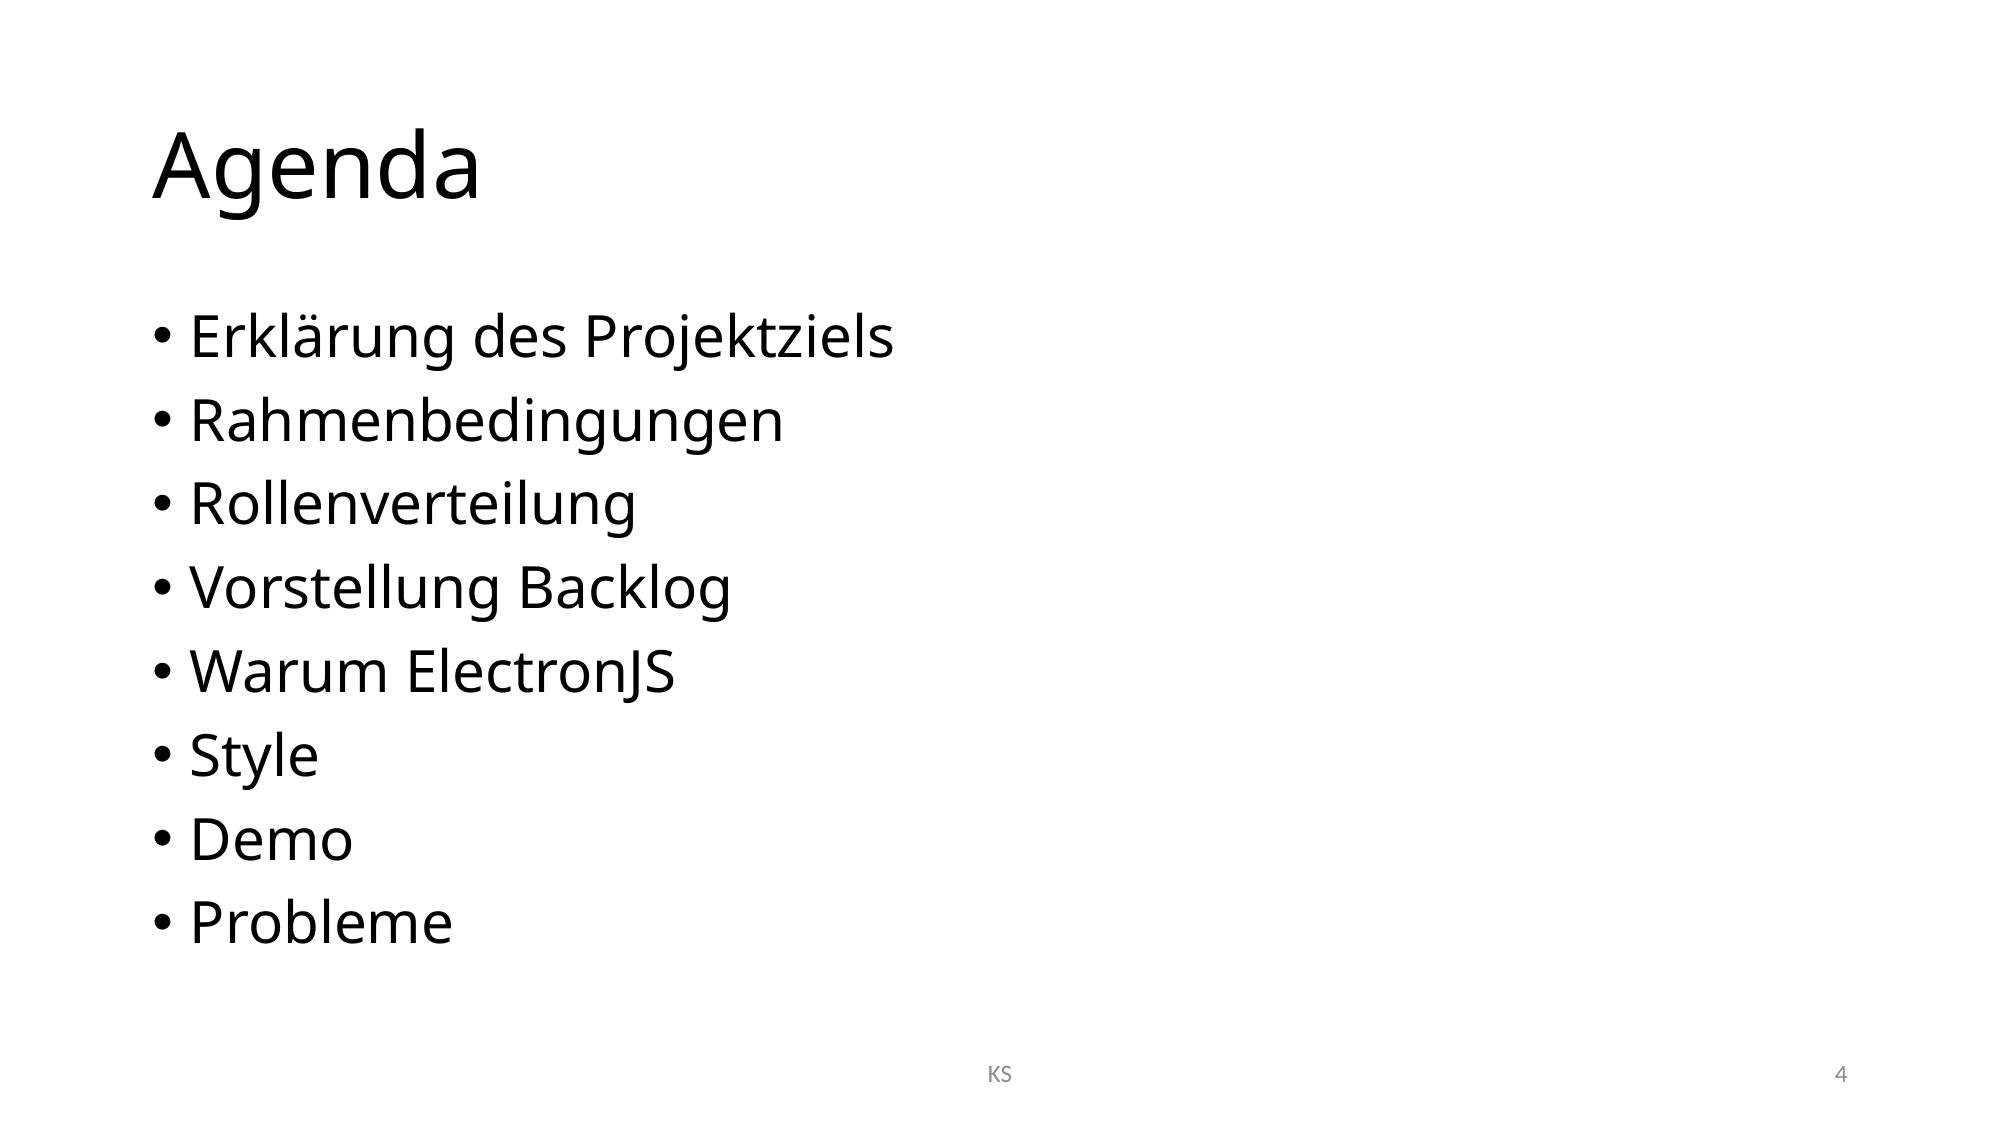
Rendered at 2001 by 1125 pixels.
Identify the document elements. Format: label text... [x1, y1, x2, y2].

title Agenda [137, 59, 1863, 278]
list Erklärung des Projektziels Rahmenbedingungen Rollenverteilung Vorstellung Backlog Warum ElectronJS Style Demo Probleme [137, 299, 1863, 1014]
slide_number 4 [1412, 1042, 1863, 1103]
footer KS [662, 1042, 1338, 1103]
